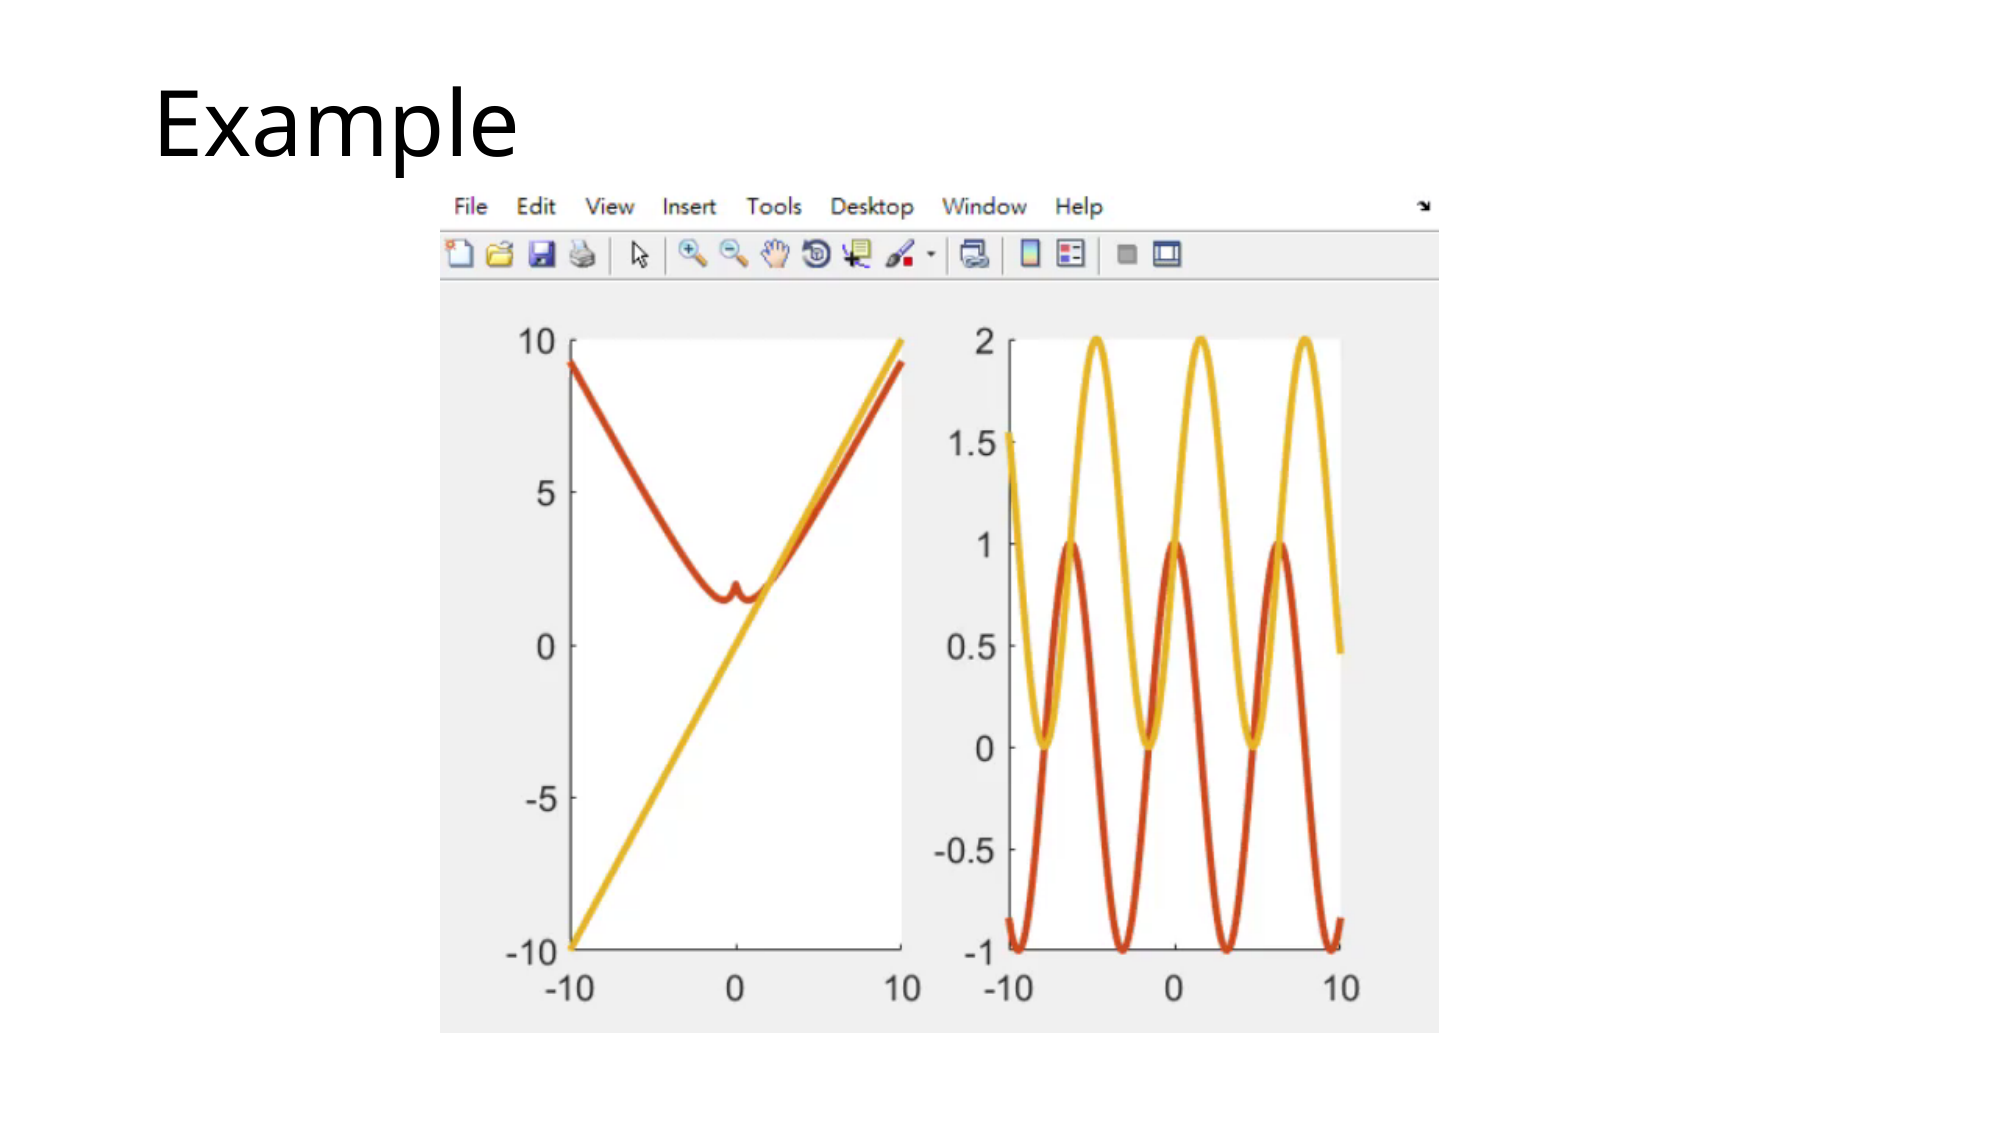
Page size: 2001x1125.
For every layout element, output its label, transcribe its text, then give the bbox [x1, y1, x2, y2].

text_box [439, 183, 1440, 1034]
title Example [137, 18, 1863, 236]
